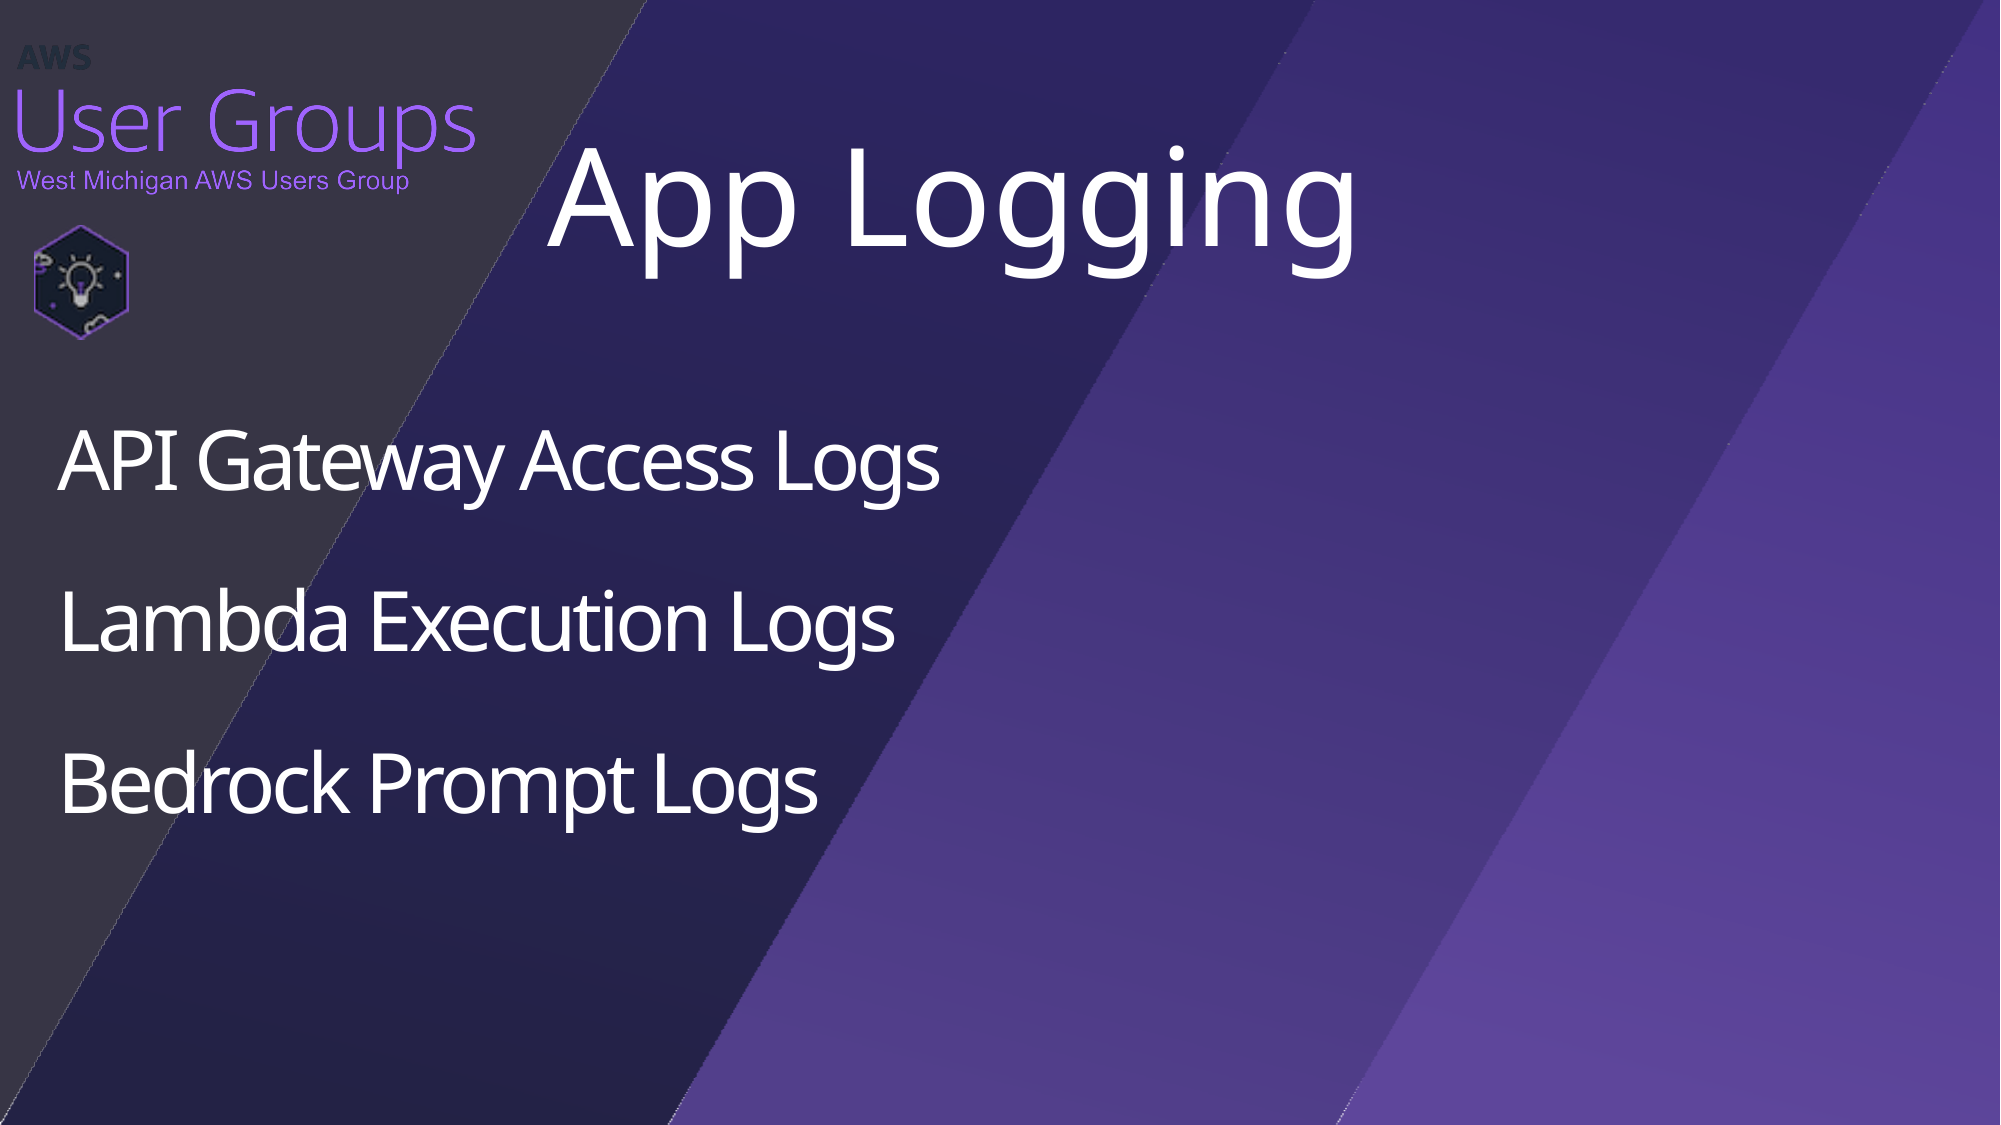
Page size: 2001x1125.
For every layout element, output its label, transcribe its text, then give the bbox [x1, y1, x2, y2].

text_box App Logging [547, 128, 2000, 276]
text_box API Gateway Access Logs Lambda Execution Logs Bedrock Prompt Logs [55, 345, 1580, 830]
picture [33, 225, 130, 340]
picture [0, 43, 476, 213]
text_box [0, 0, 2000, 1125]
